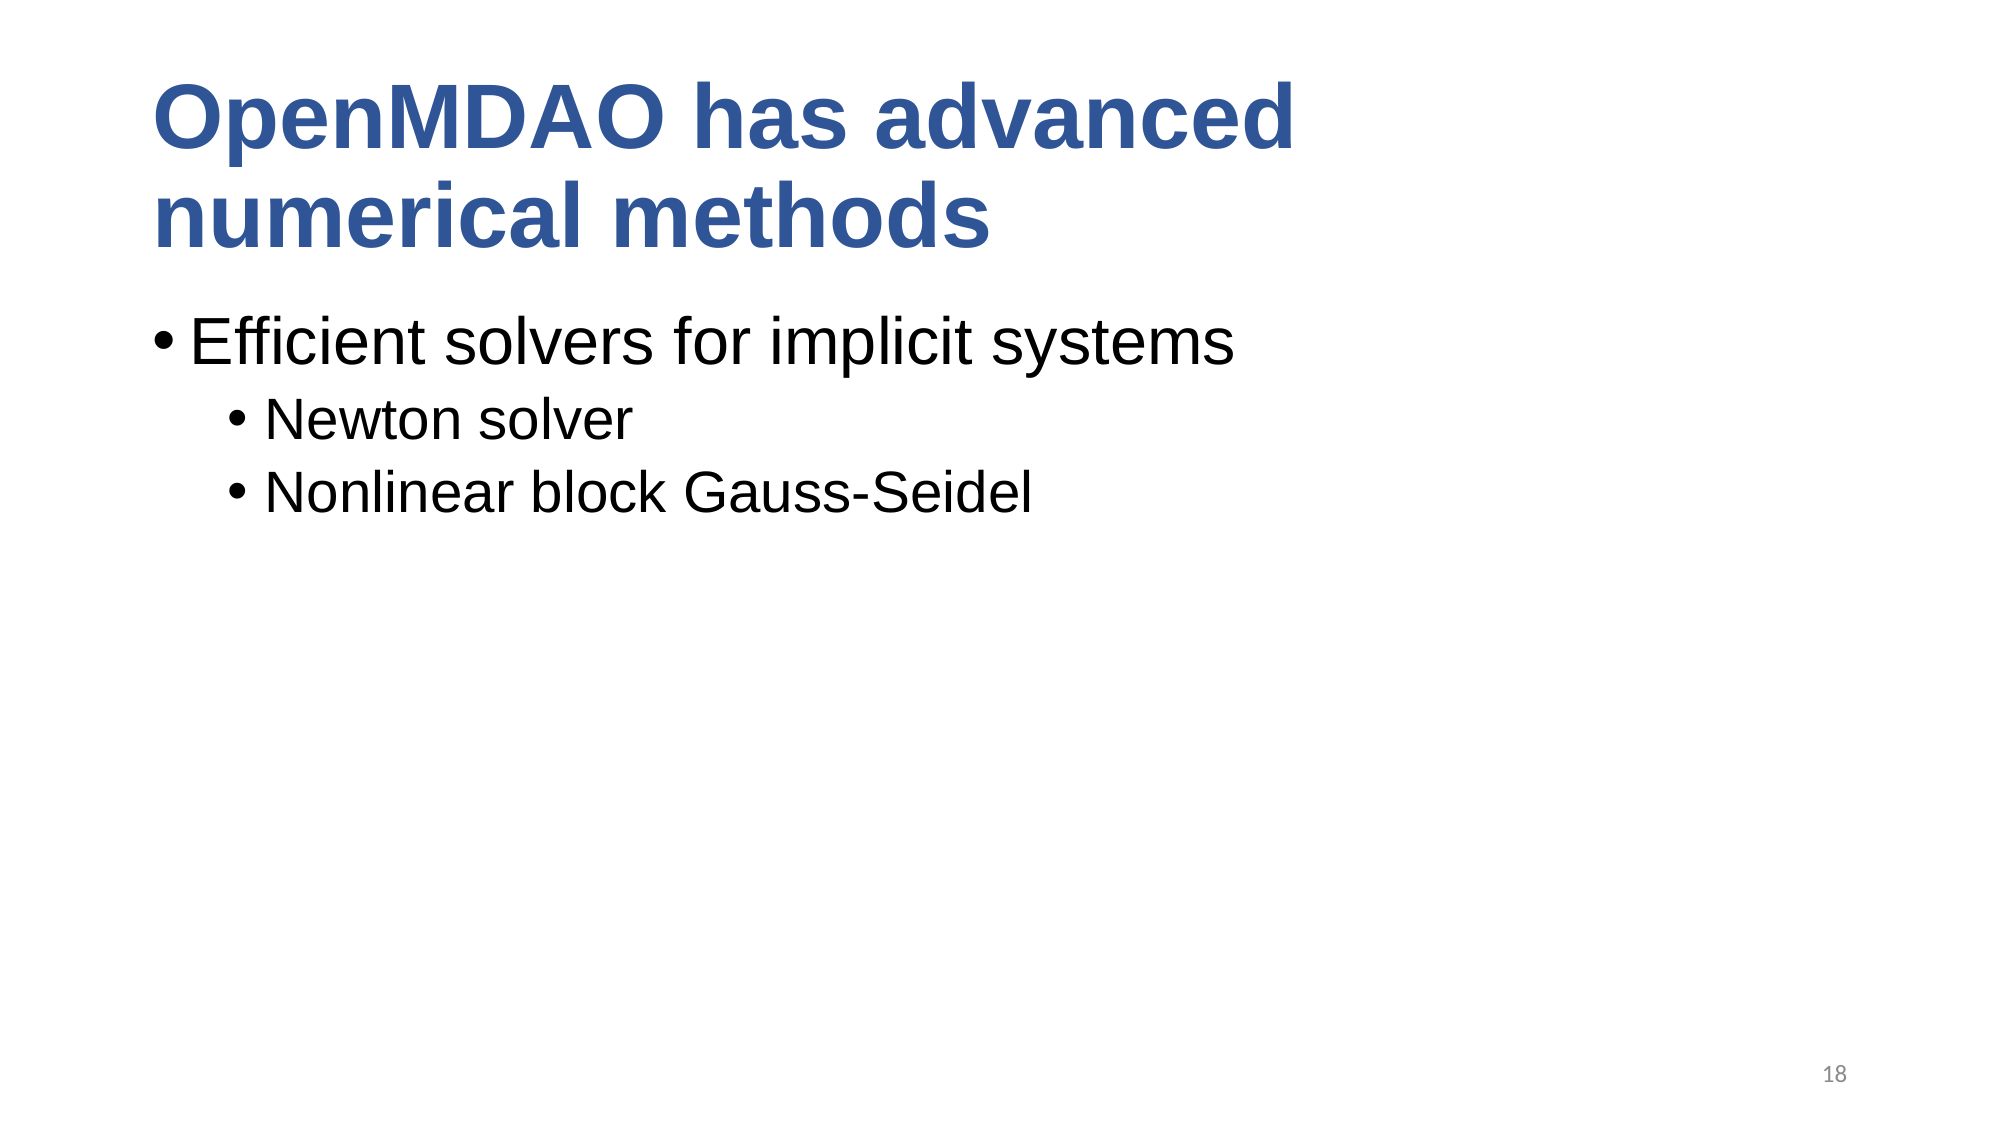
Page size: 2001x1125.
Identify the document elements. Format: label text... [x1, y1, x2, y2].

list Efficient solvers for implicit systems Newton solver Nonlinear block Gauss-Seidel [137, 299, 1812, 1014]
title OpenMDAO has advanced numerical methods [137, 59, 1863, 278]
slide_number 18 [1412, 1042, 1863, 1103]
